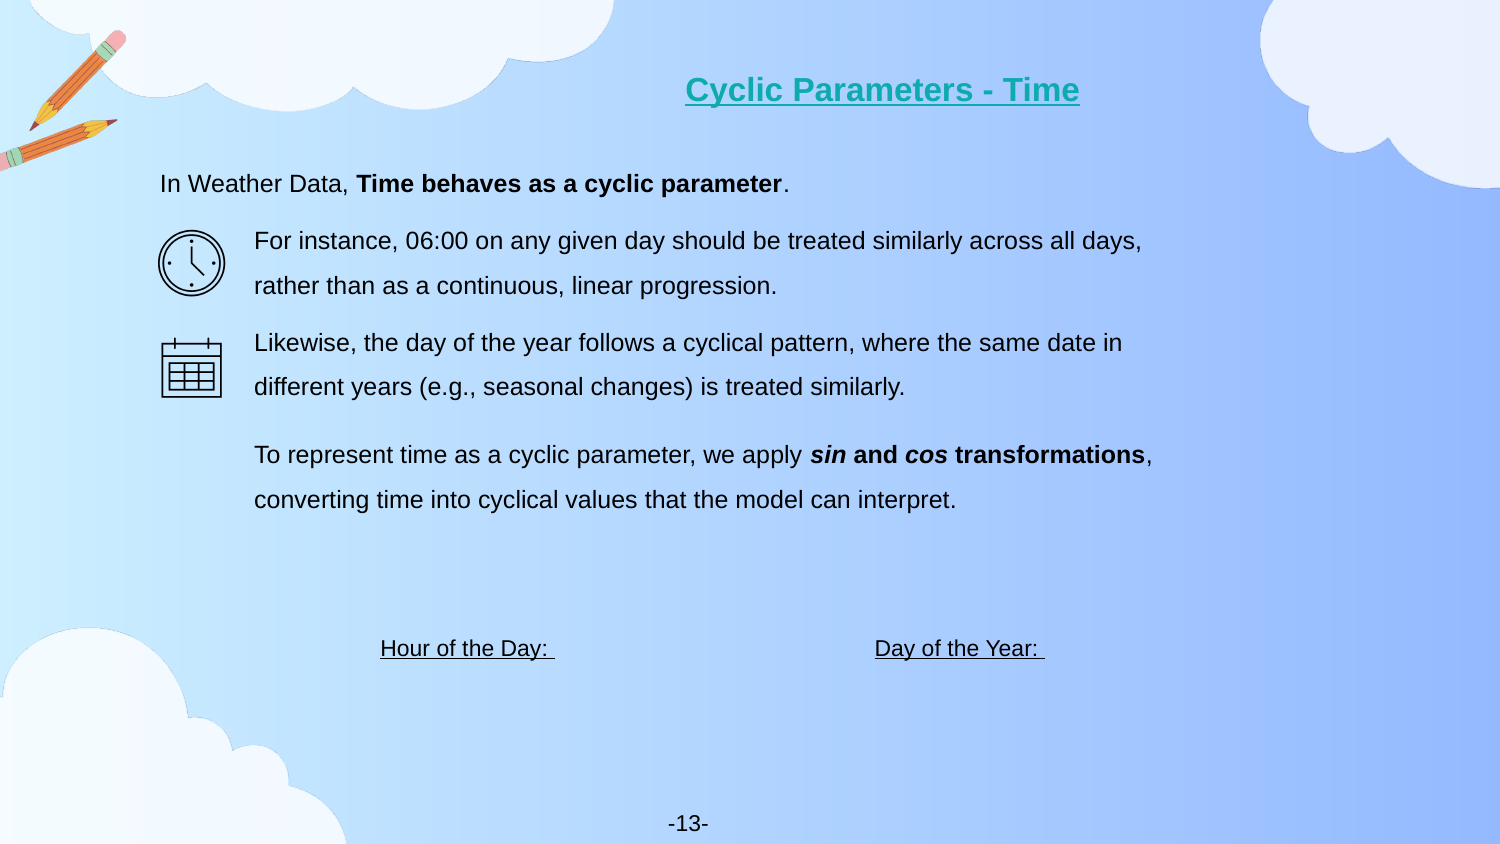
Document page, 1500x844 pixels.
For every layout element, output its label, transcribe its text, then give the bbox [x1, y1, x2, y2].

text_box -13- [653, 800, 732, 844]
text_box Cyclic Parameters - Time [653, 60, 1113, 109]
text_box [0, 622, 348, 844]
text_box [1257, 0, 1500, 193]
text_box [20, 0, 621, 113]
text_box [0, 28, 127, 172]
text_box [144, 130, 1199, 537]
